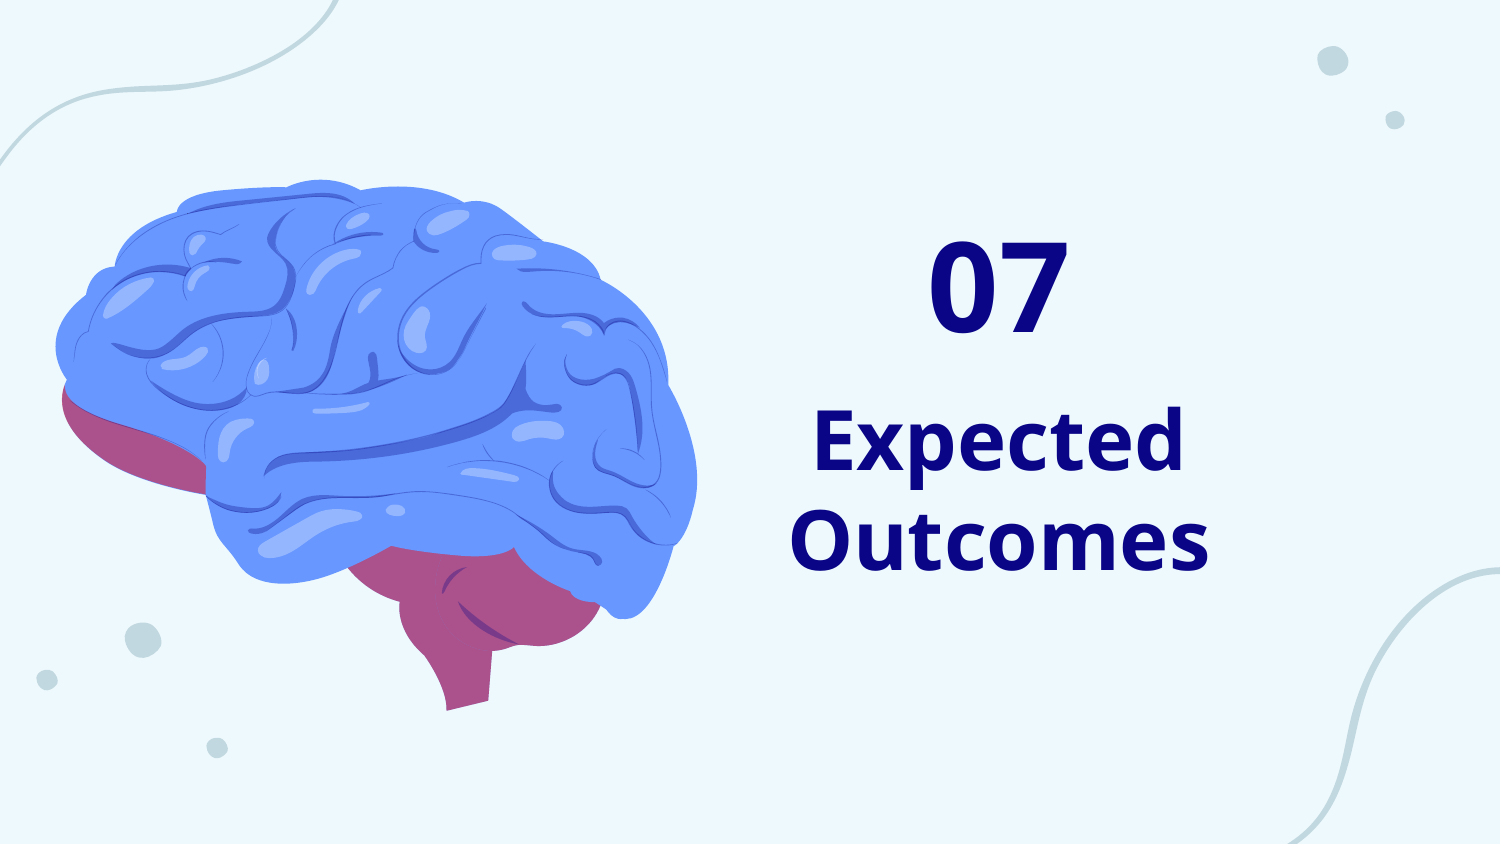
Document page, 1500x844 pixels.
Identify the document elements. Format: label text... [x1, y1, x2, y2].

title Expected Outcomes [715, 372, 1383, 592]
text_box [31, 179, 711, 712]
title 07 [890, 205, 1108, 373]
